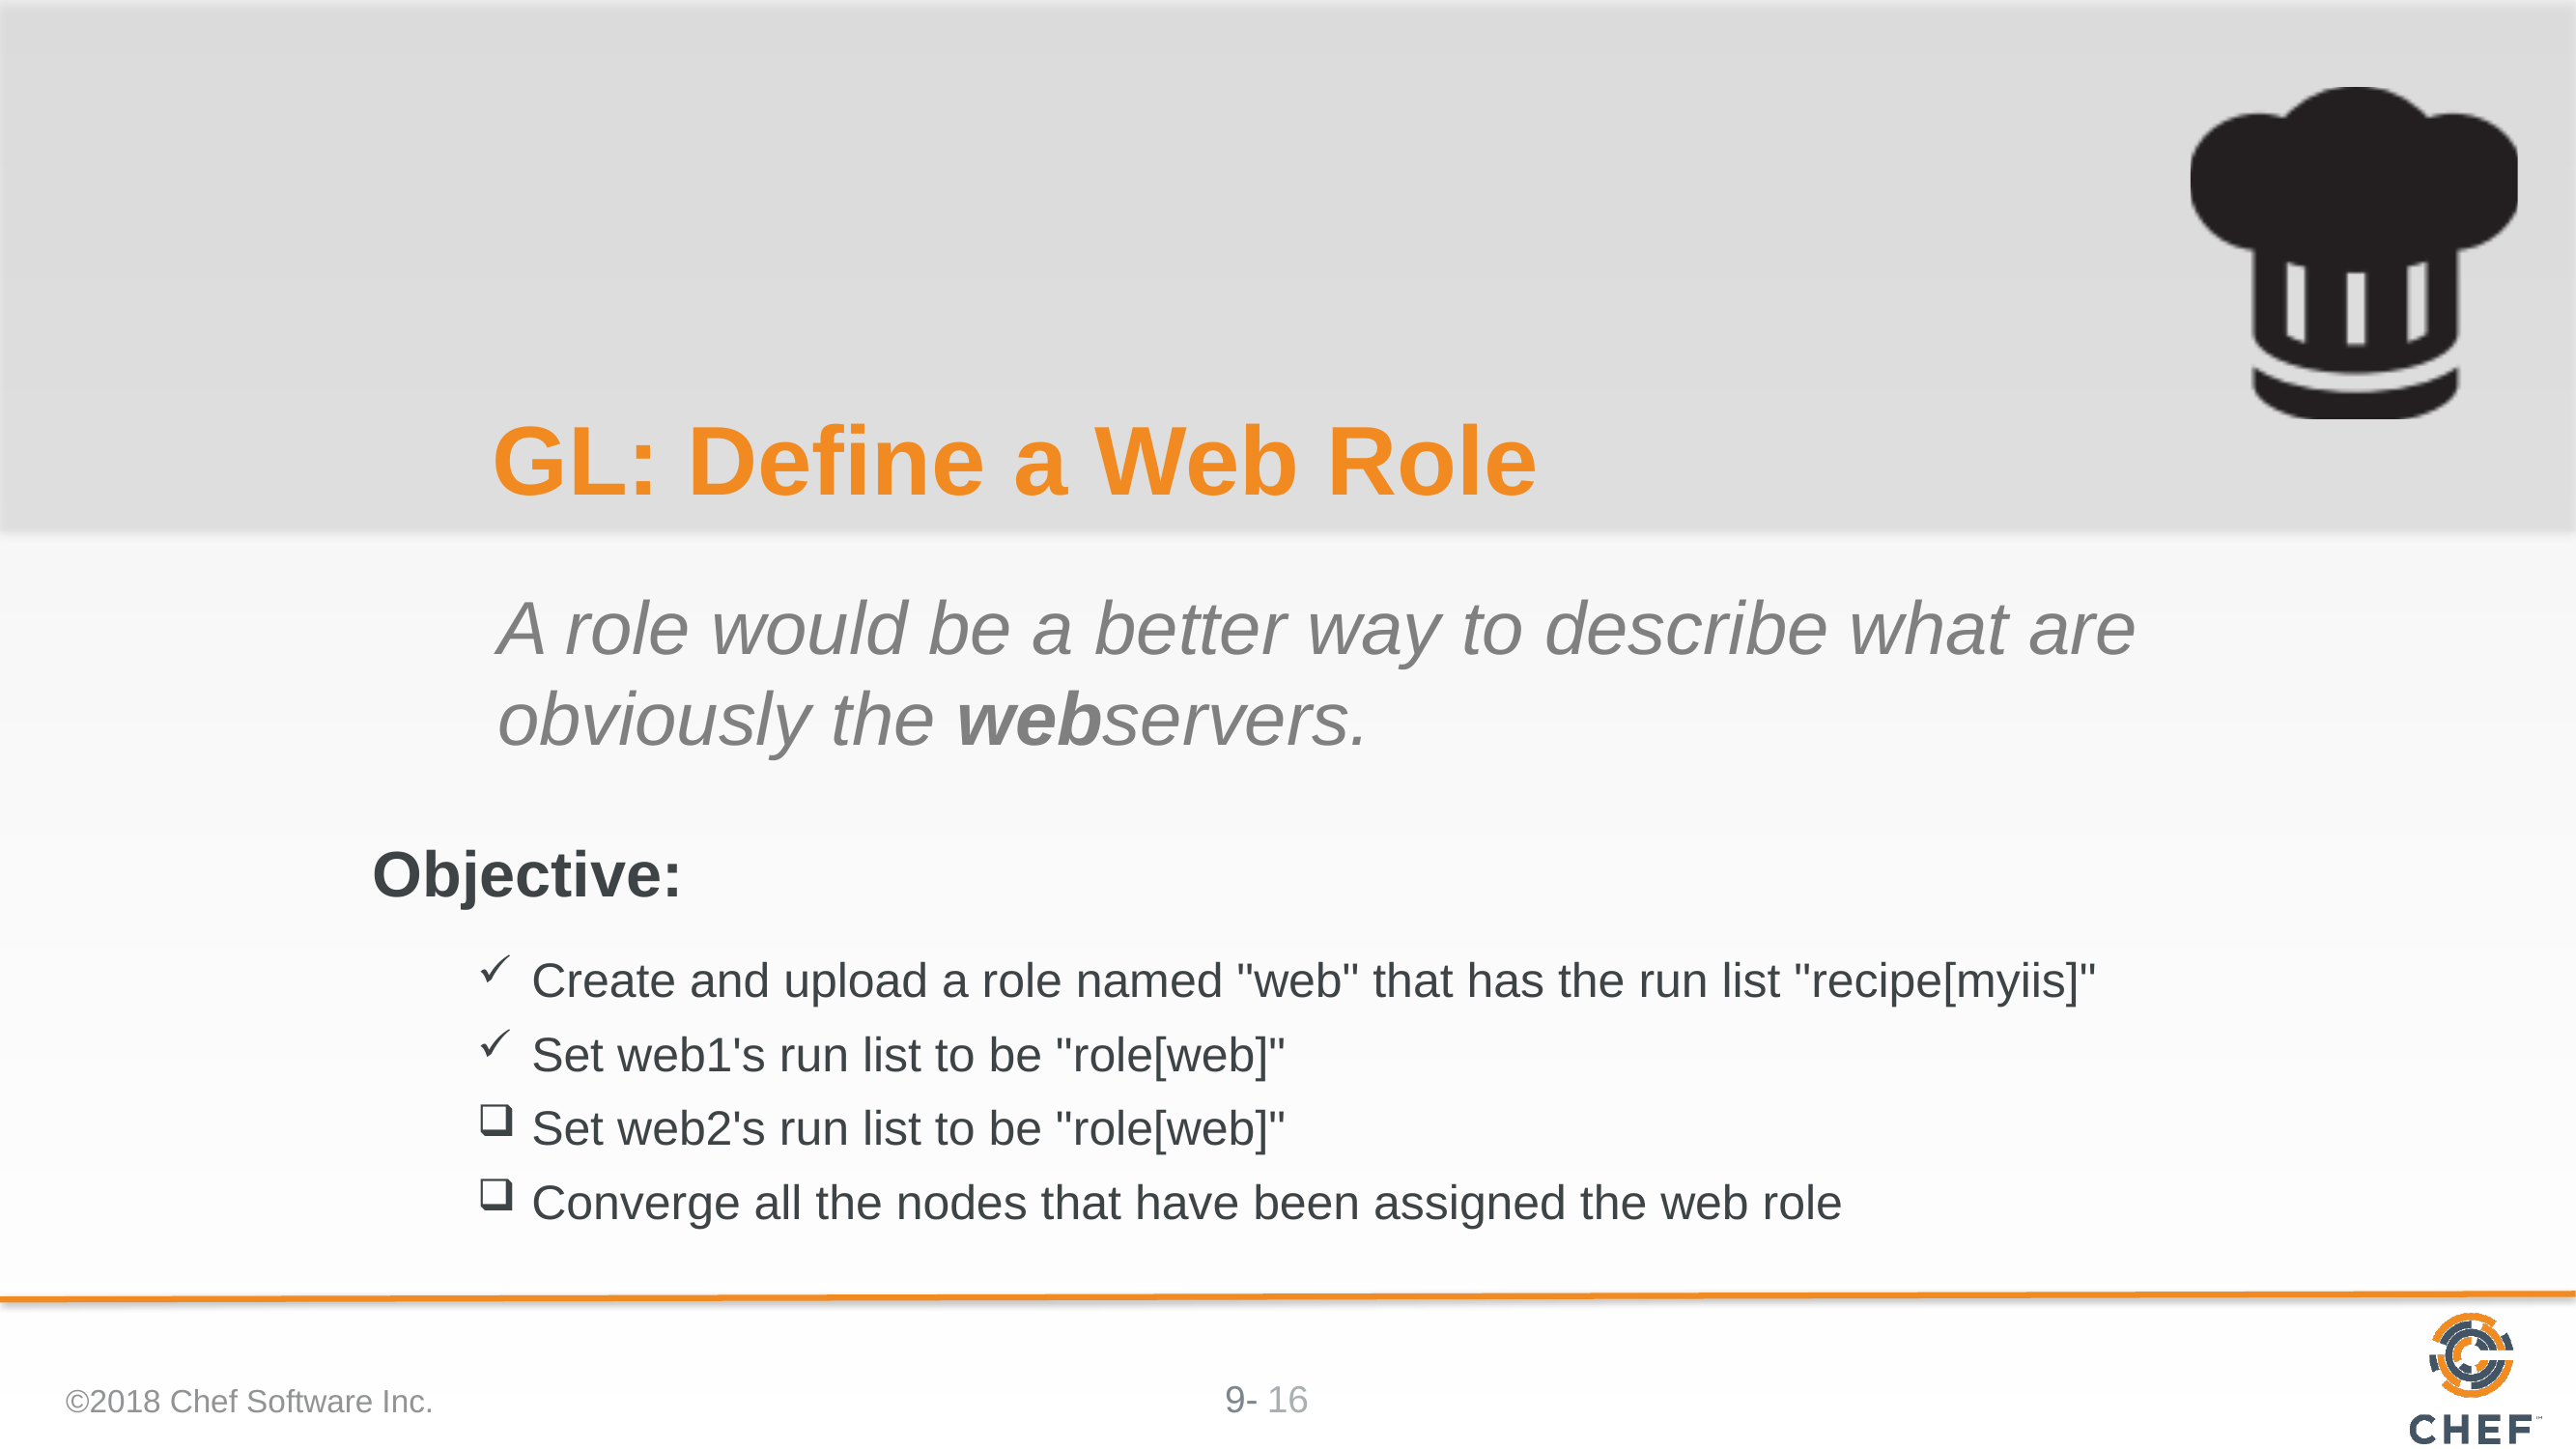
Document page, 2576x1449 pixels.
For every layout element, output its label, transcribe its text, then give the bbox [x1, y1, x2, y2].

title GL: Define a Web Role [477, 395, 2217, 531]
list A role would be a better way to describe what are obviously the webservers. [478, 549, 2272, 791]
slide_number 16 [998, 1359, 1578, 1437]
footer ©2018 Chef Software Inc. [51, 1359, 952, 1440]
list Create and upload a role named "web" that has the run list "recipe[myiis]" Set web1's run list to be "role[web]" Set web2's run list to be "role[web]" Converge all the nodes that have been assigned the web role [477, 949, 2271, 1243]
picture [2399, 1297, 2550, 1449]
